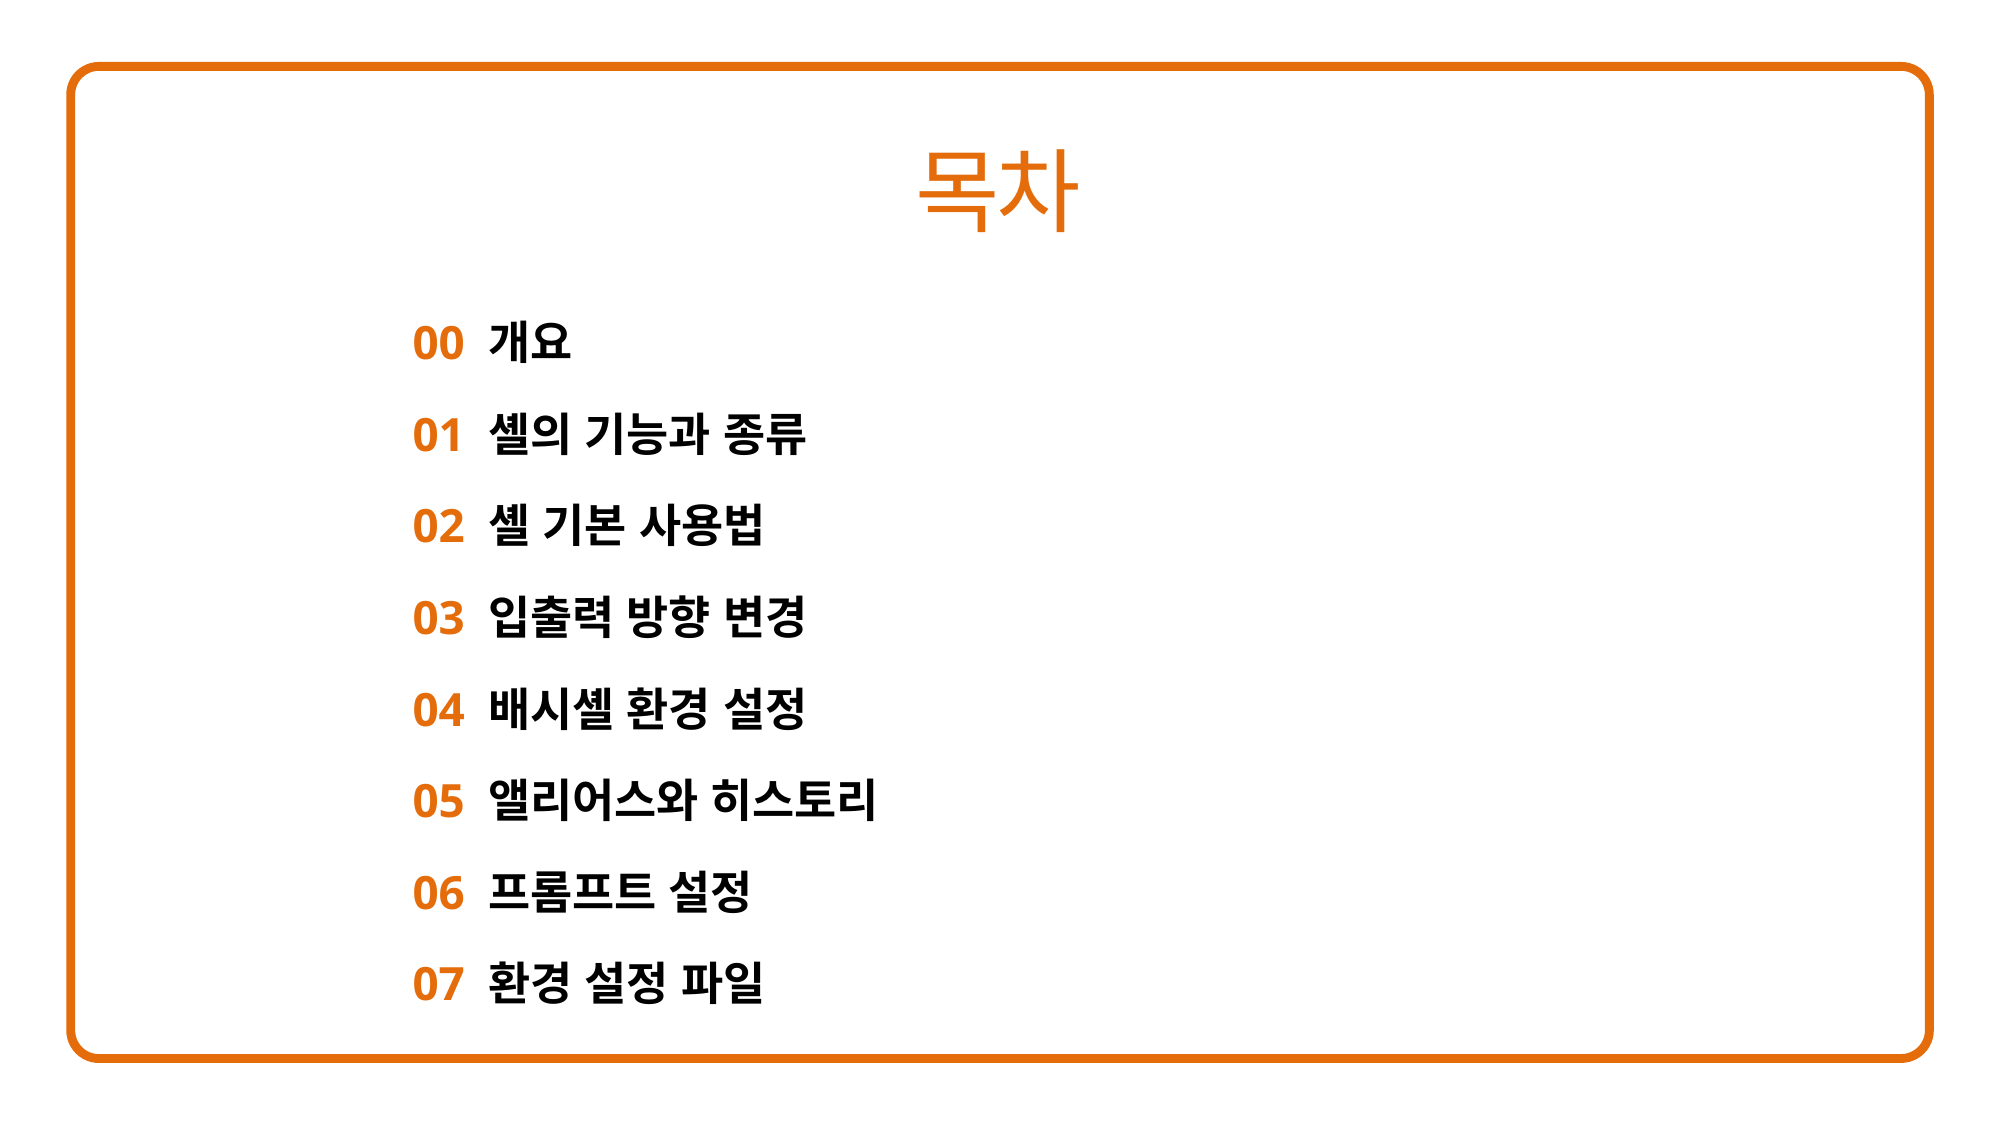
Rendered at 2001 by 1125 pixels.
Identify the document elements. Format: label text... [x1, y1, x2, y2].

list 00 개요 01 셸의 기능과 종류 02 셸 기본 사용법 03 입출력 방향 변경 04 배시셸 환경 설정 05 앨리어스와 히스토리 06 프롬프트 설정 07 환경 설정 파일 [397, 278, 1662, 1036]
